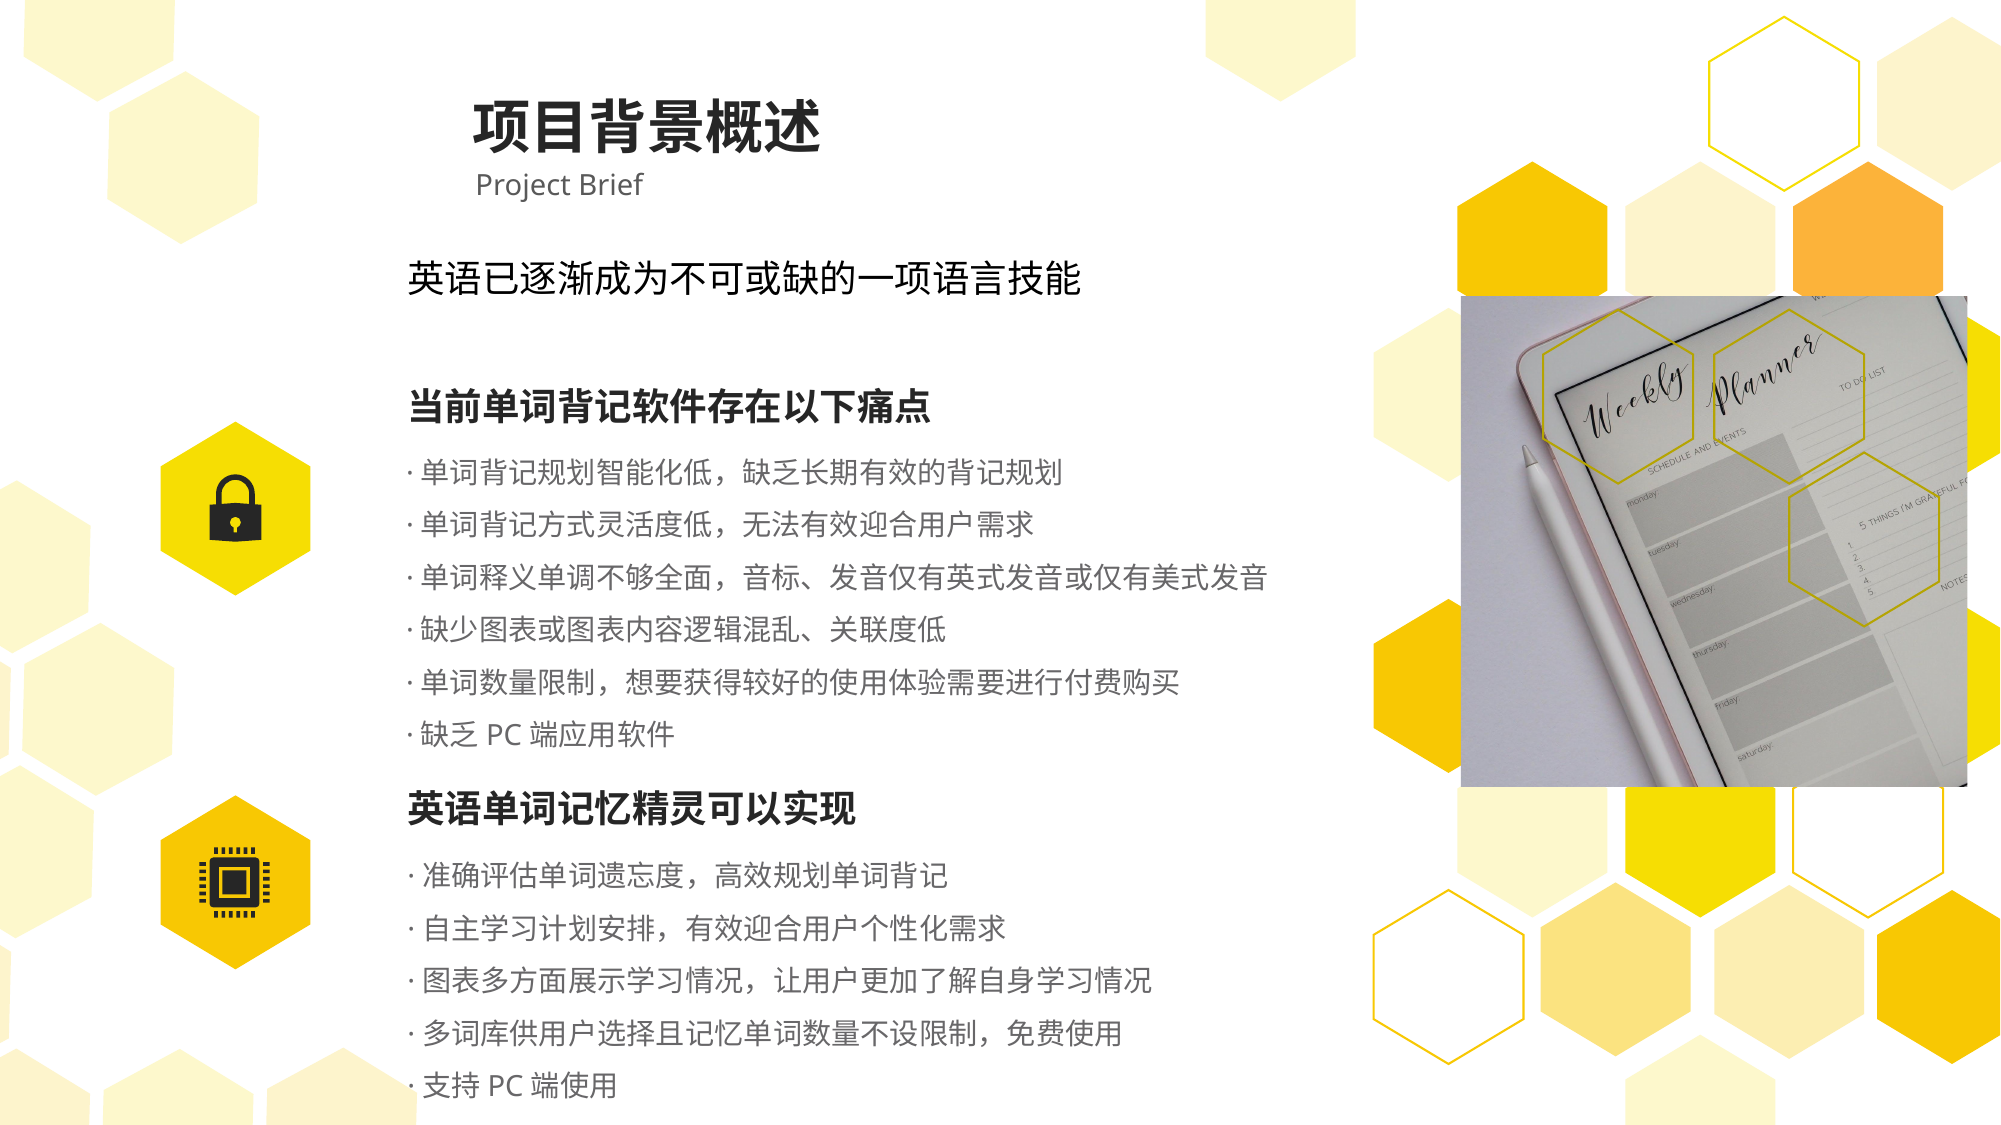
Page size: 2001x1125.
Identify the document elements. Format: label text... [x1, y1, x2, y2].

text_box ·准确评估单词遗忘度，高效规划单词背记 ·自主学习计划安排，有效迎合用户个性化需求 ·图表多方面展示学习情况，让用户更加了解自身学习情况 ·多词库供用户选择且记忆单词数量不设限制，免费使用 ·支持PC端使用 [392, 832, 1275, 1110]
text_box 英语单词记忆精灵可以实现 [392, 778, 1015, 832]
text_box Project Brief [460, 159, 1064, 209]
text_box [209, 474, 262, 542]
text_box ·单词背记规划智能化低，缺乏长期有效的背记规划 ·单词背记方式灵活度低，无法有效迎合用户需求 ·单词释义单调不够全面，音标、发音仅有英式发音或仅有美式发音 ·缺少图表或图表内容逻辑混乱、关联度低 ·单词数量限制，想要获得较好的使用体验需要进行付费购买 ·缺乏PC端应用软件 [391, 429, 1344, 759]
text_box [1713, 883, 1866, 1061]
text_box [159, 420, 312, 597]
text_box 英语已逐渐成为不可或缺的一项语言技能 [392, 247, 1300, 308]
text_box 项目背景概述 [457, 82, 1157, 168]
text_box [209, 857, 260, 908]
text_box [159, 794, 312, 971]
picture [1460, 296, 1968, 787]
text_box 当前单词背记软件存在以下痛点 [392, 375, 1015, 429]
text_box [1539, 881, 1692, 1058]
